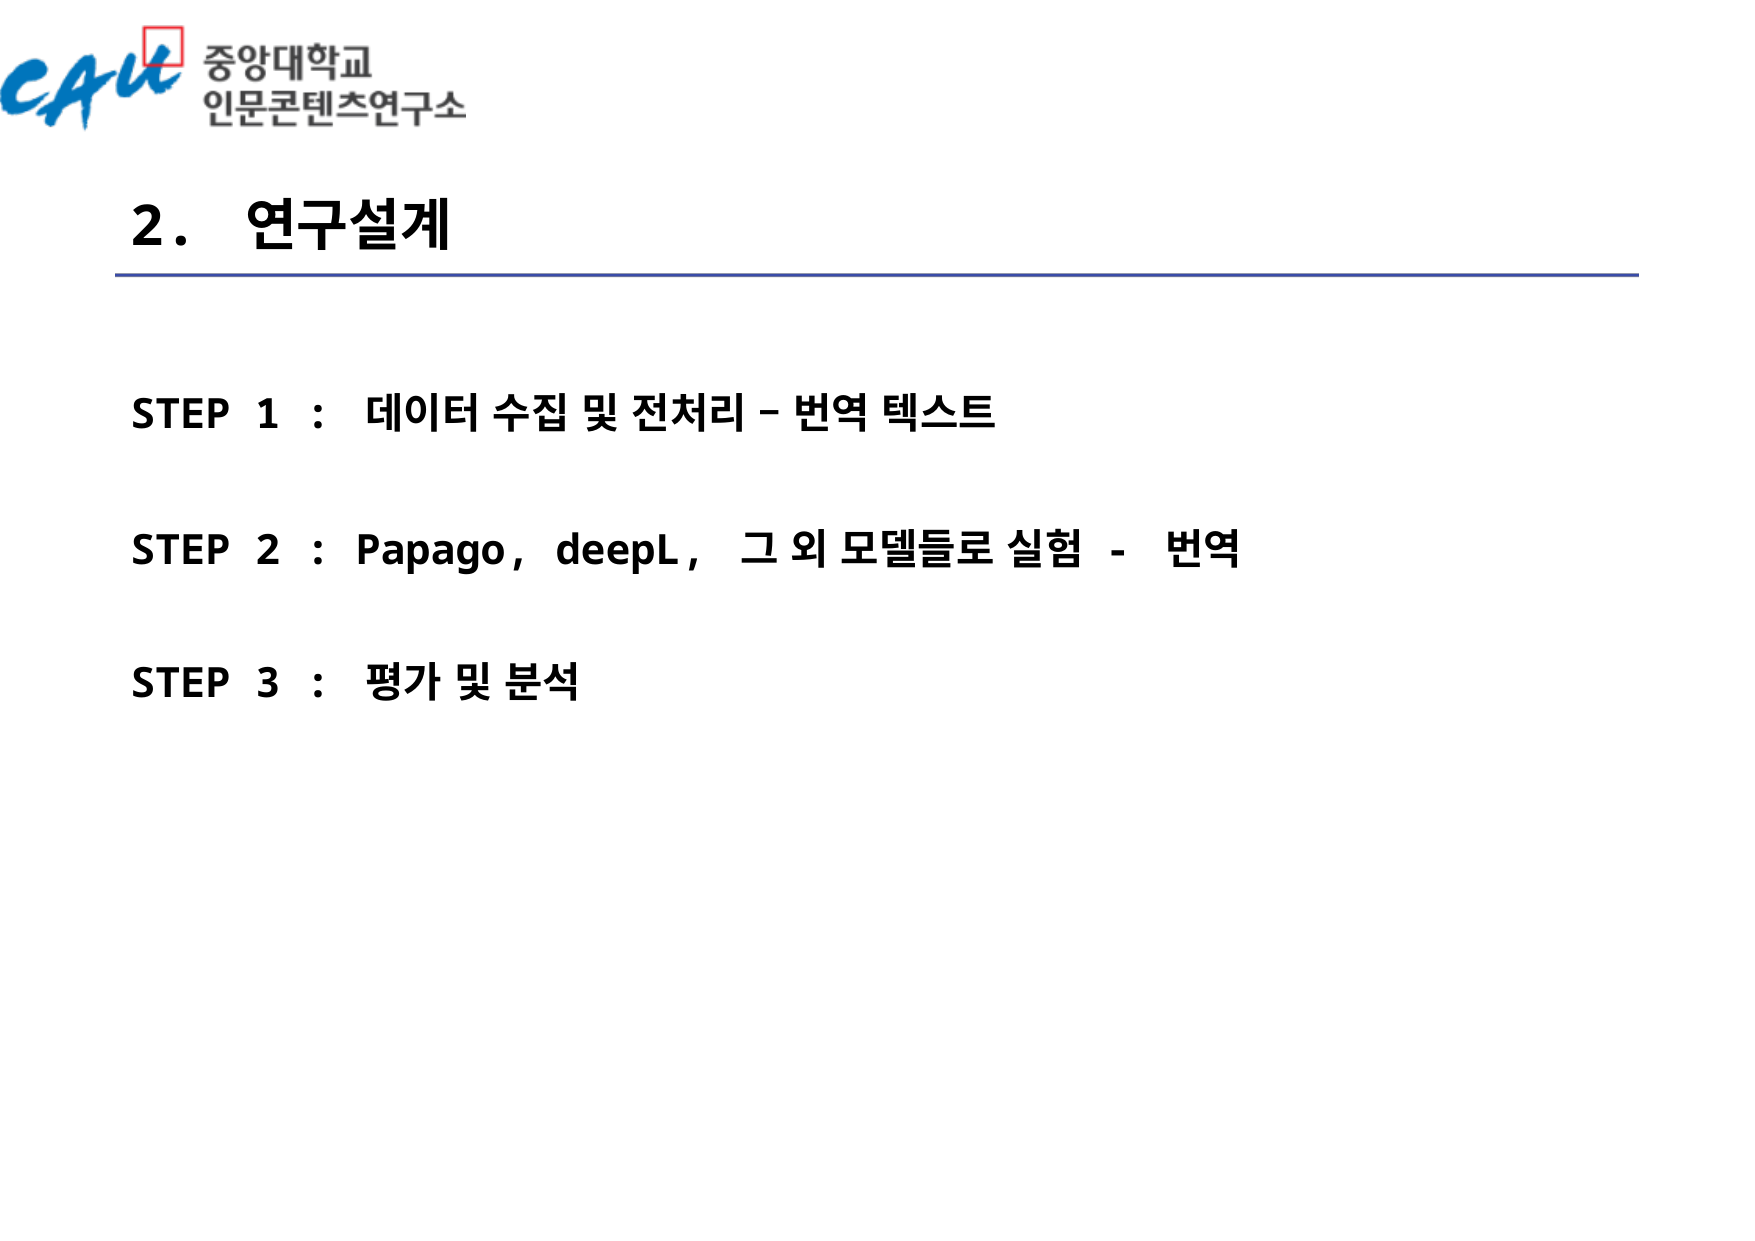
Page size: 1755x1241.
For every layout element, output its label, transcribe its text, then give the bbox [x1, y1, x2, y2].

text_box STEP 2 : Papago, deepL, 그 외 모델들로 실험 - 번역 [115, 515, 1368, 580]
text_box STEP 3 : 평가 및 분석 [115, 647, 1368, 713]
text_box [115, 269, 1639, 282]
text_box 2. 연구설계 [115, 181, 1601, 265]
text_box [0, 0, 466, 175]
text_box STEP 1 : 데이터 수집 및 전처리 – 번역 텍스트 [115, 379, 1368, 445]
